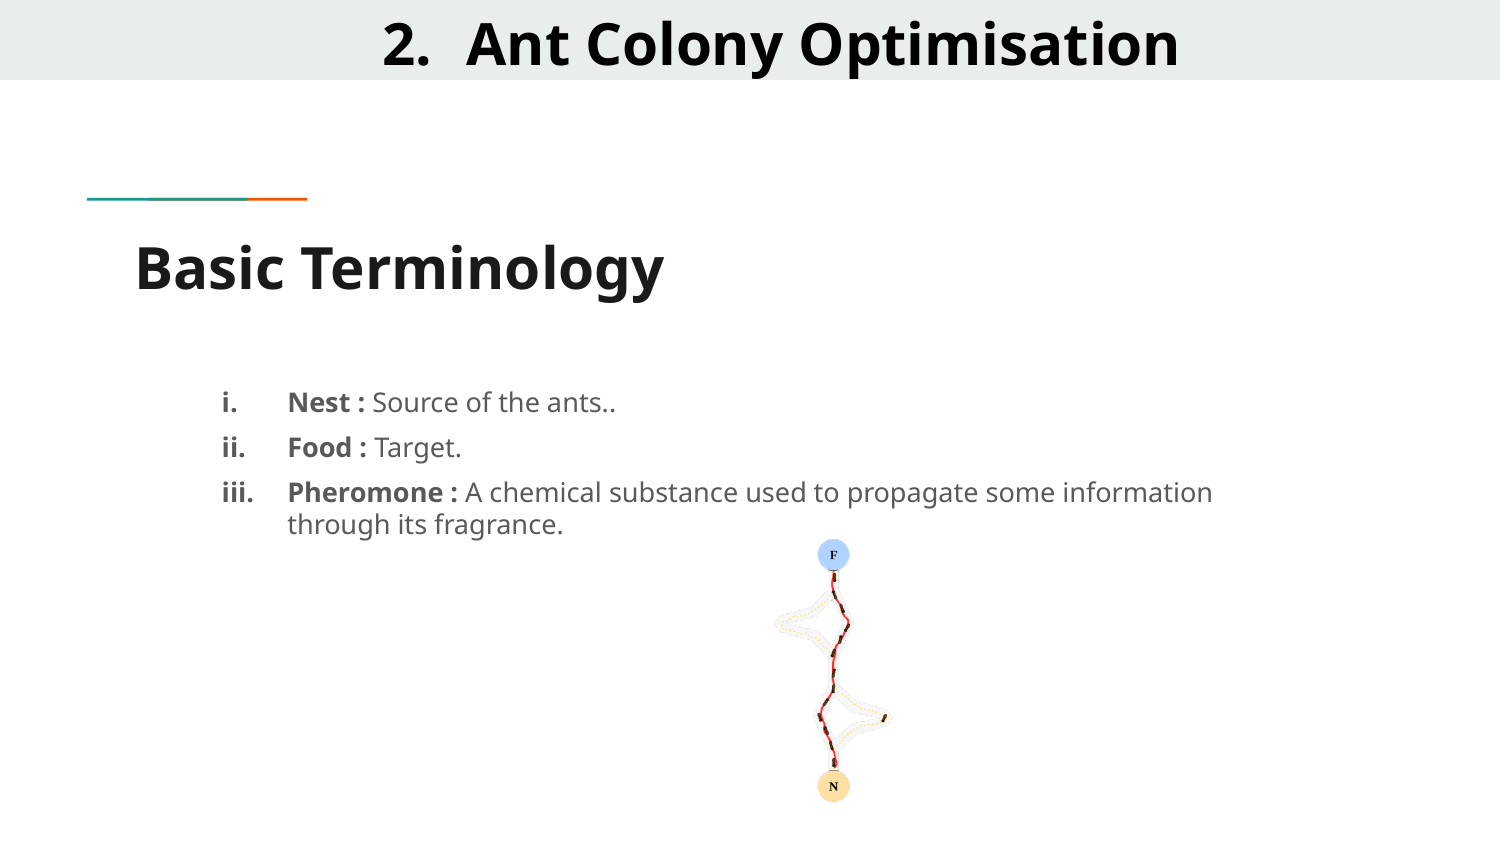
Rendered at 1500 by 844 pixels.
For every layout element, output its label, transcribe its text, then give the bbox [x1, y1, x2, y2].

title Basic Terminology [119, 216, 1381, 305]
text_box Nest : Source of the ants.. Food : Target. Pheromone : A chemical substance used to propagate some information through its fragrance. [206, 370, 1329, 742]
picture [749, 506, 894, 827]
text_box Ant Colony Optimisation [367, 0, 1197, 85]
